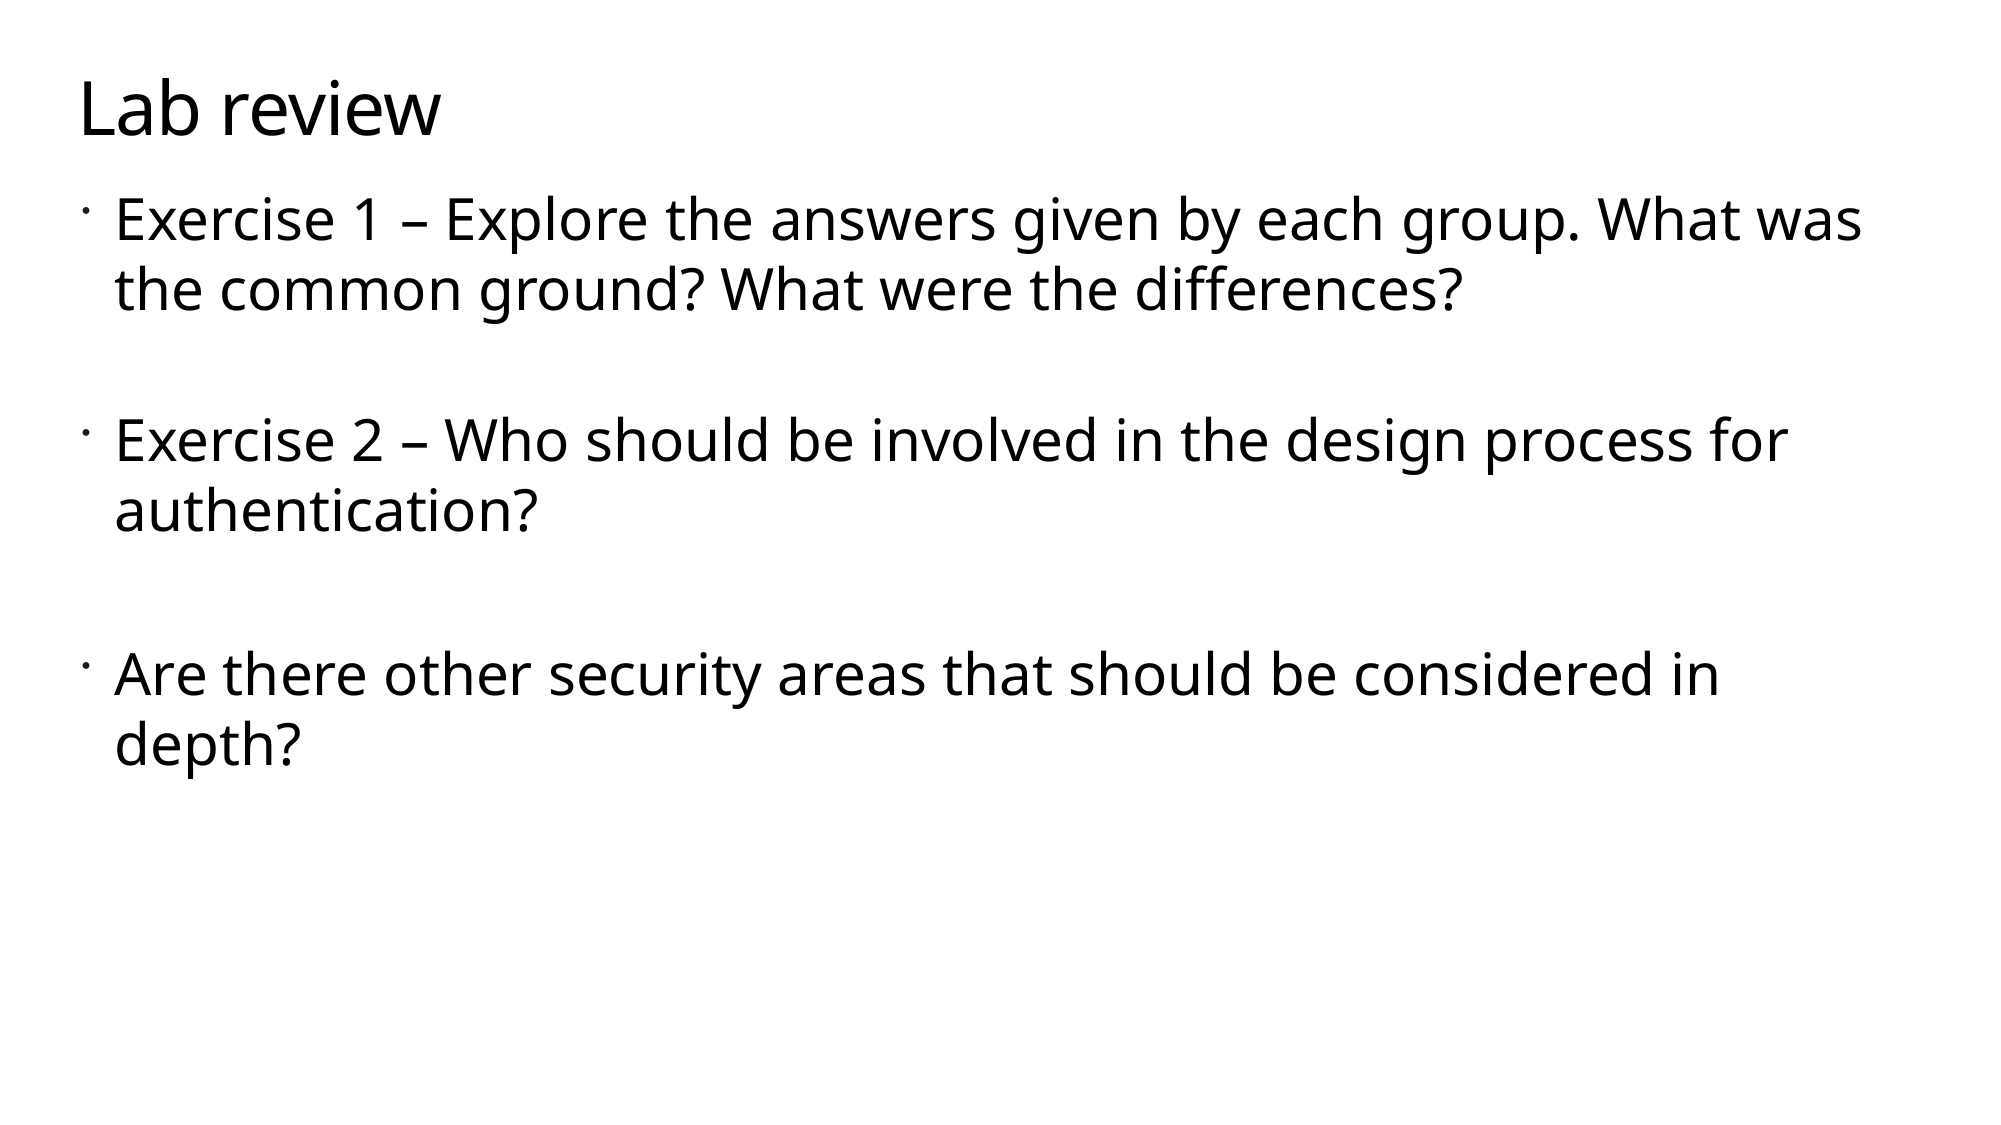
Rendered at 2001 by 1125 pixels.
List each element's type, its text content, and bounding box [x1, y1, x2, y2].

title Lab review [77, 60, 1885, 152]
list Exercise 1 – Explore the answers given by each group. What was the common ground? What were the differences? Exercise 2 – Who should be involved in the design process for authentication? Are there other security areas that should be considered in depth? [77, 181, 1885, 720]
